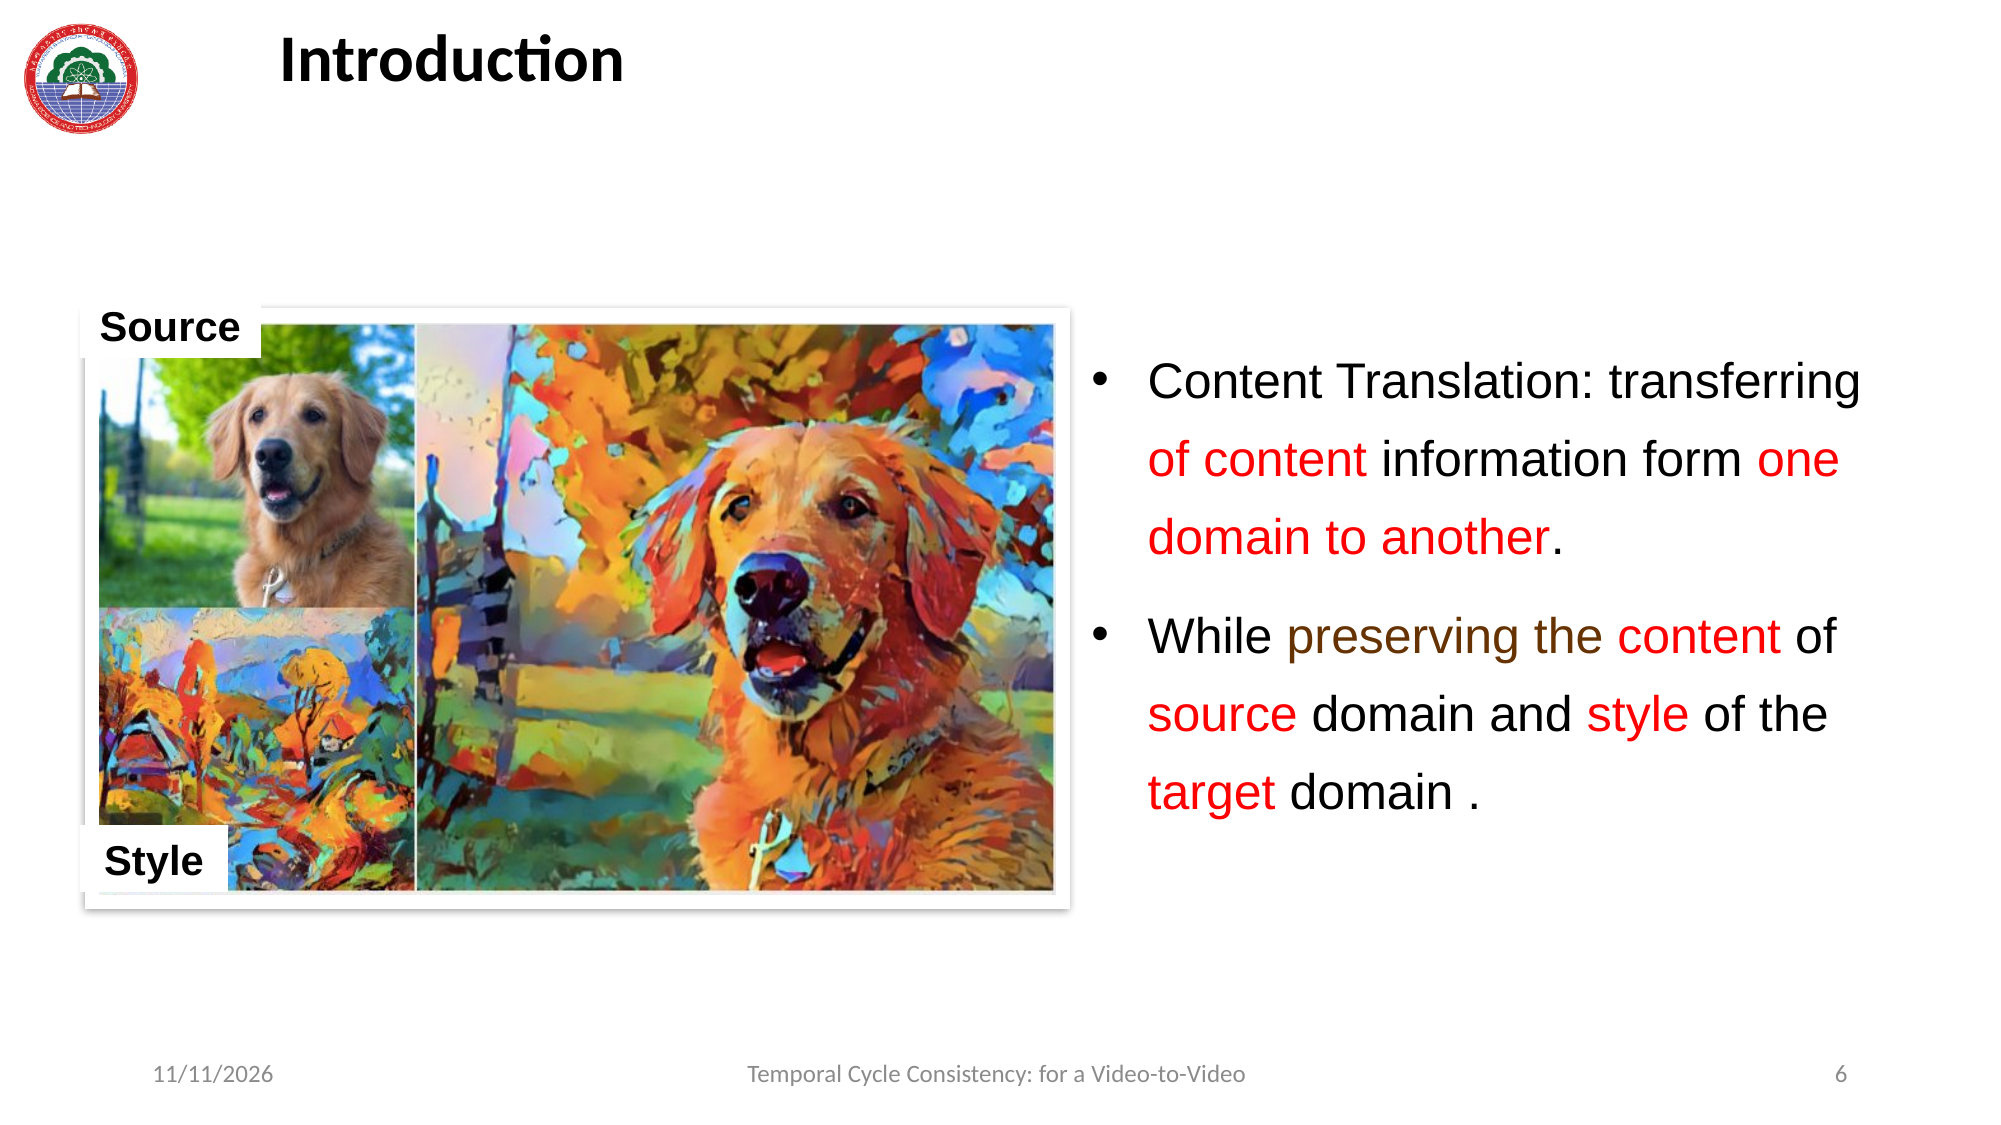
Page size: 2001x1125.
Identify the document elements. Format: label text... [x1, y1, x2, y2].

slide_number 6 [1412, 1042, 1863, 1103]
title Introduction [264, 22, 1875, 160]
text_box Content Translation: transferring of content information form one domain to another. While preserving the content of source domain and style of the target domain . [1076, 323, 1933, 869]
footer Temporal Cycle Consistency: for a Video-to-Video [662, 1042, 1338, 1103]
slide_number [137, 1042, 588, 1103]
picture [24, 22, 138, 134]
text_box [81, 292, 1056, 900]
